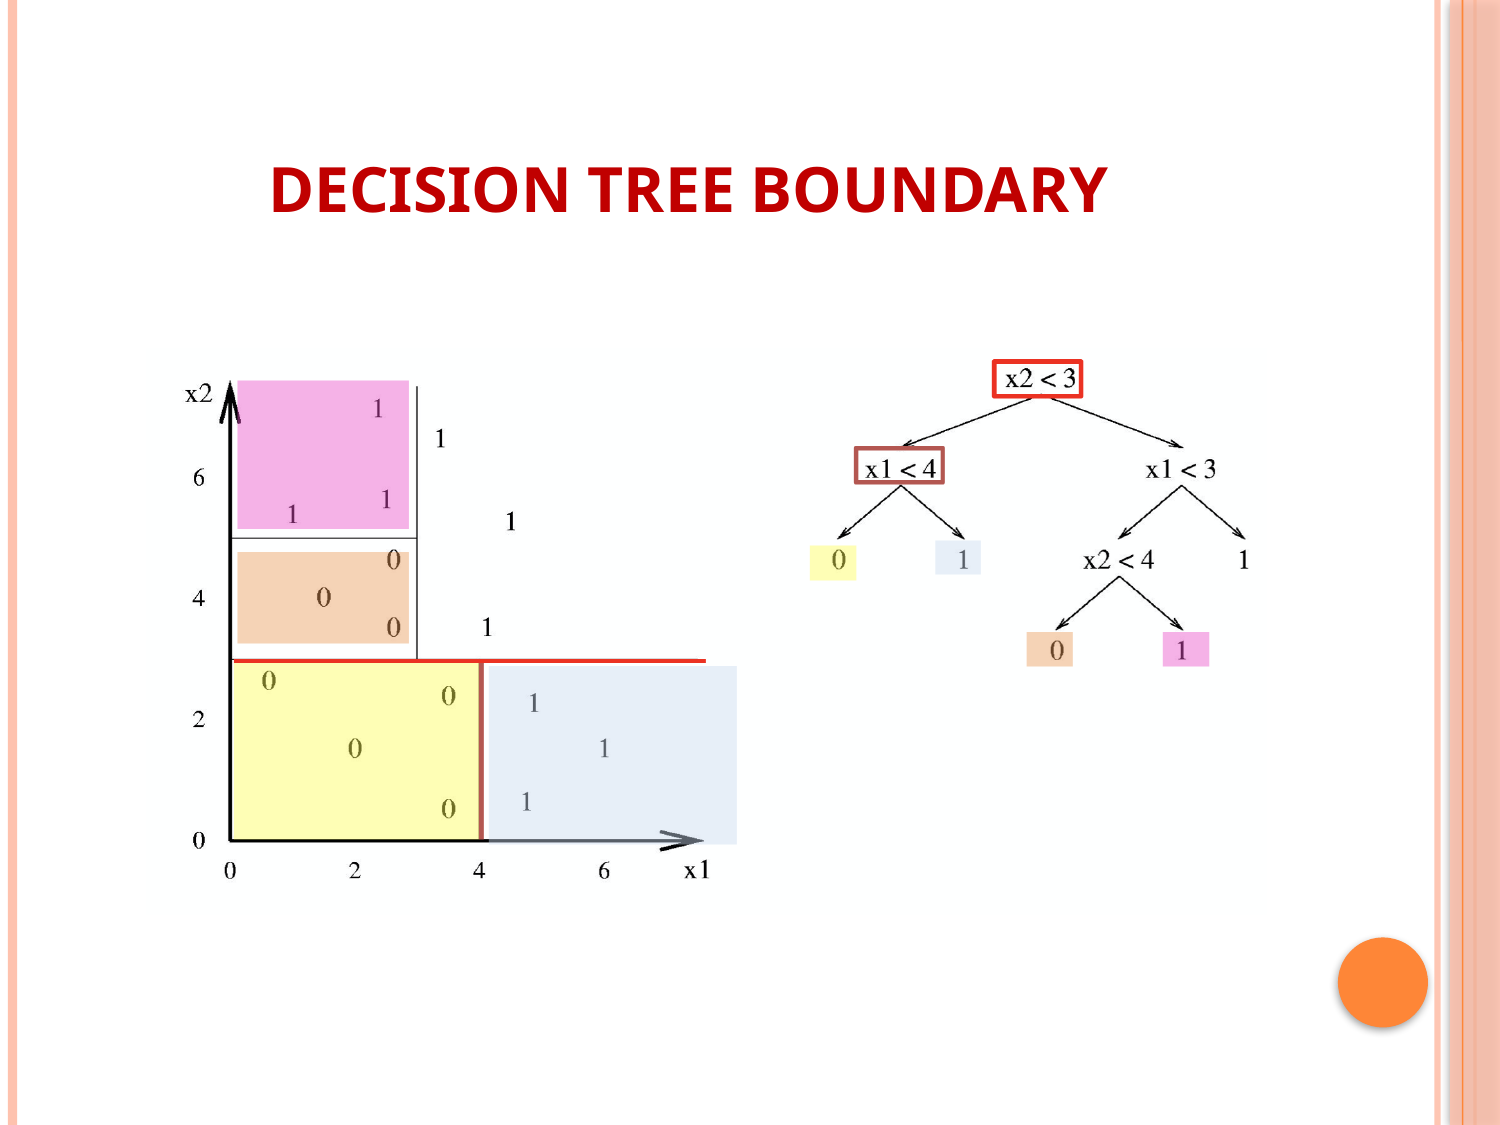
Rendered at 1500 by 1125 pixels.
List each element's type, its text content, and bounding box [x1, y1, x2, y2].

picture [146, 348, 1267, 916]
title Decision Tree Boundary [75, 45, 1300, 233]
